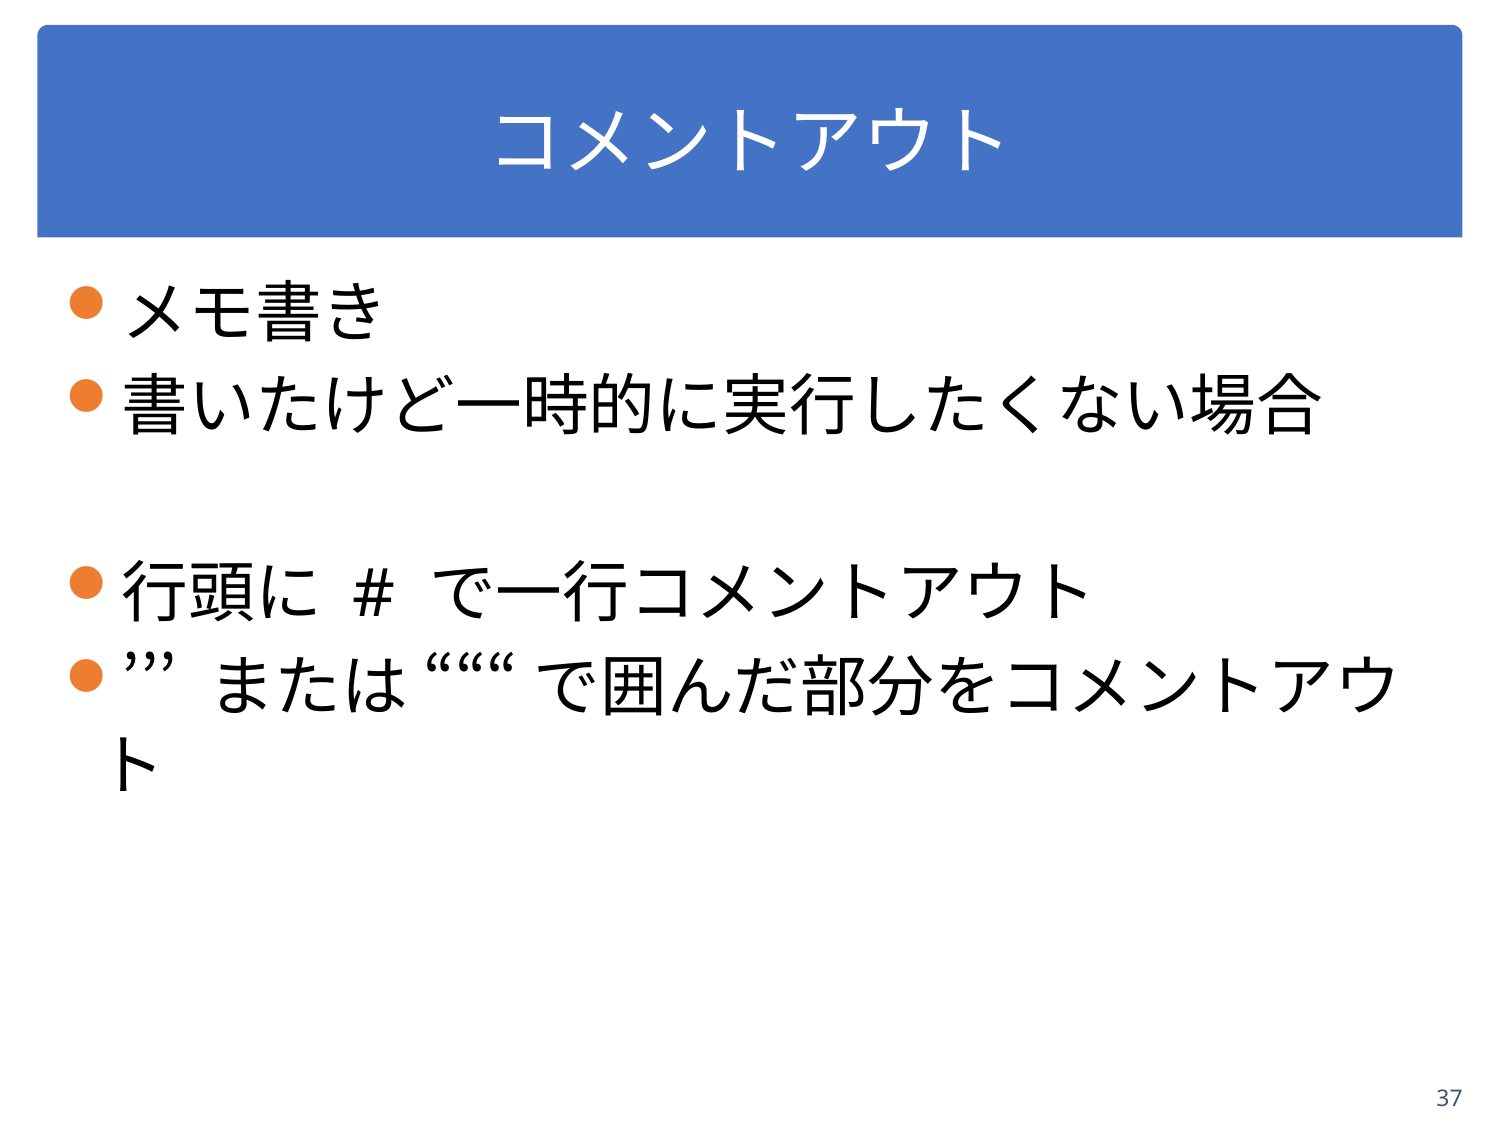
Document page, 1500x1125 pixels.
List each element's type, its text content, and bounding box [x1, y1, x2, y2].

slide_number 37 [1128, 1072, 1478, 1125]
list メモ書き 書いたけど一時的に実行したくない場合 行頭に # で一行コメントアウト ’’’ または “““ で囲んだ部分をコメントアウト [49, 262, 1479, 1051]
title コメントアウト [49, 44, 1451, 233]
